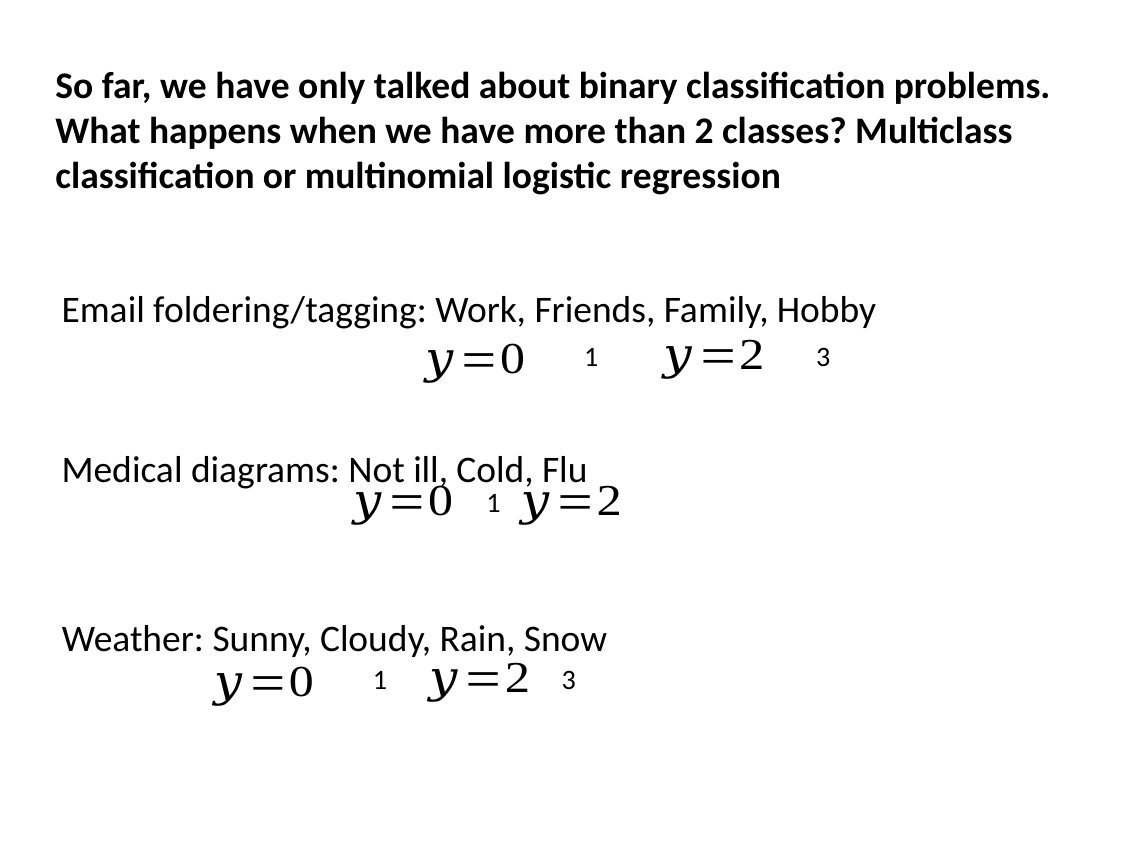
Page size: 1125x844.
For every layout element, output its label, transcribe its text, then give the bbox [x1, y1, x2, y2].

text_box So far, we have only talked about binary classification problems. What happens when we have more than 2 classes? Multiclass classification or multinomial logistic regression [40, 53, 1094, 204]
text_box Email foldering/tagging: Work, Friends, Family, Hobby [46, 278, 947, 338]
text_box Medical diagrams: Not ill, Cold, Flu [46, 438, 947, 498]
text_box Weather: Sunny, Cloudy, Rain, Snow [47, 606, 948, 667]
